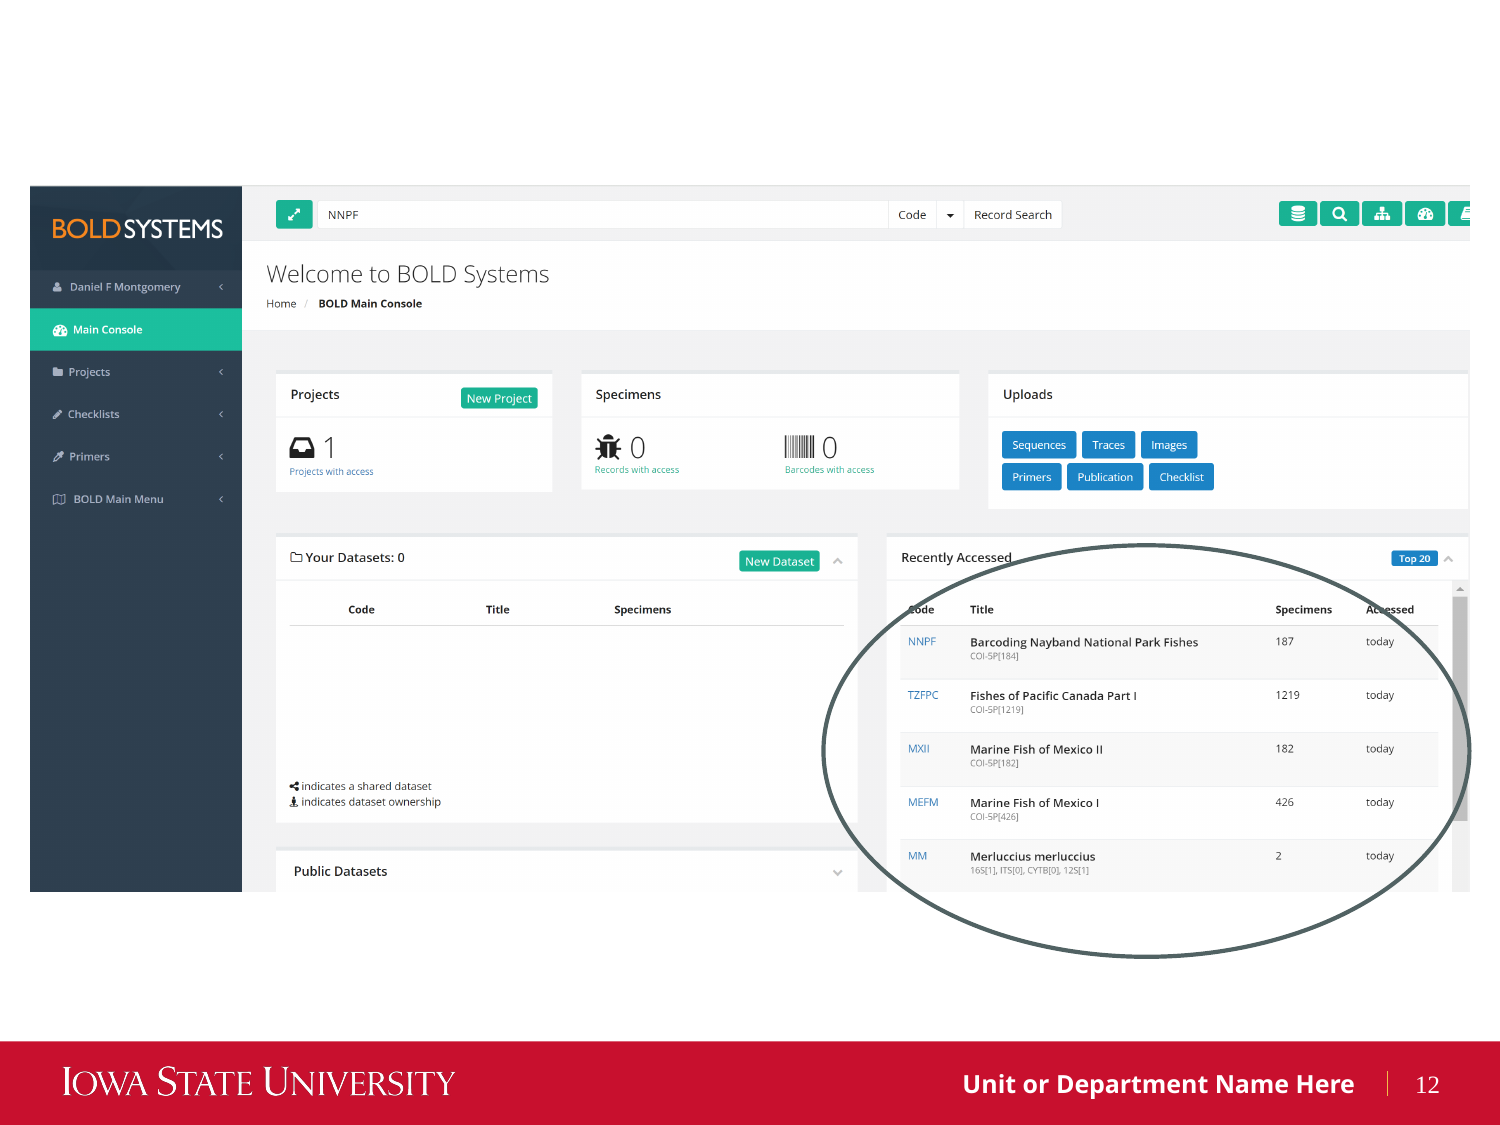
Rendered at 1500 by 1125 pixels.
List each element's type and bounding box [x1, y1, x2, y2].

text_box [919, 900, 1374, 959]
picture [30, 185, 1470, 892]
picture [62, 1066, 456, 1100]
